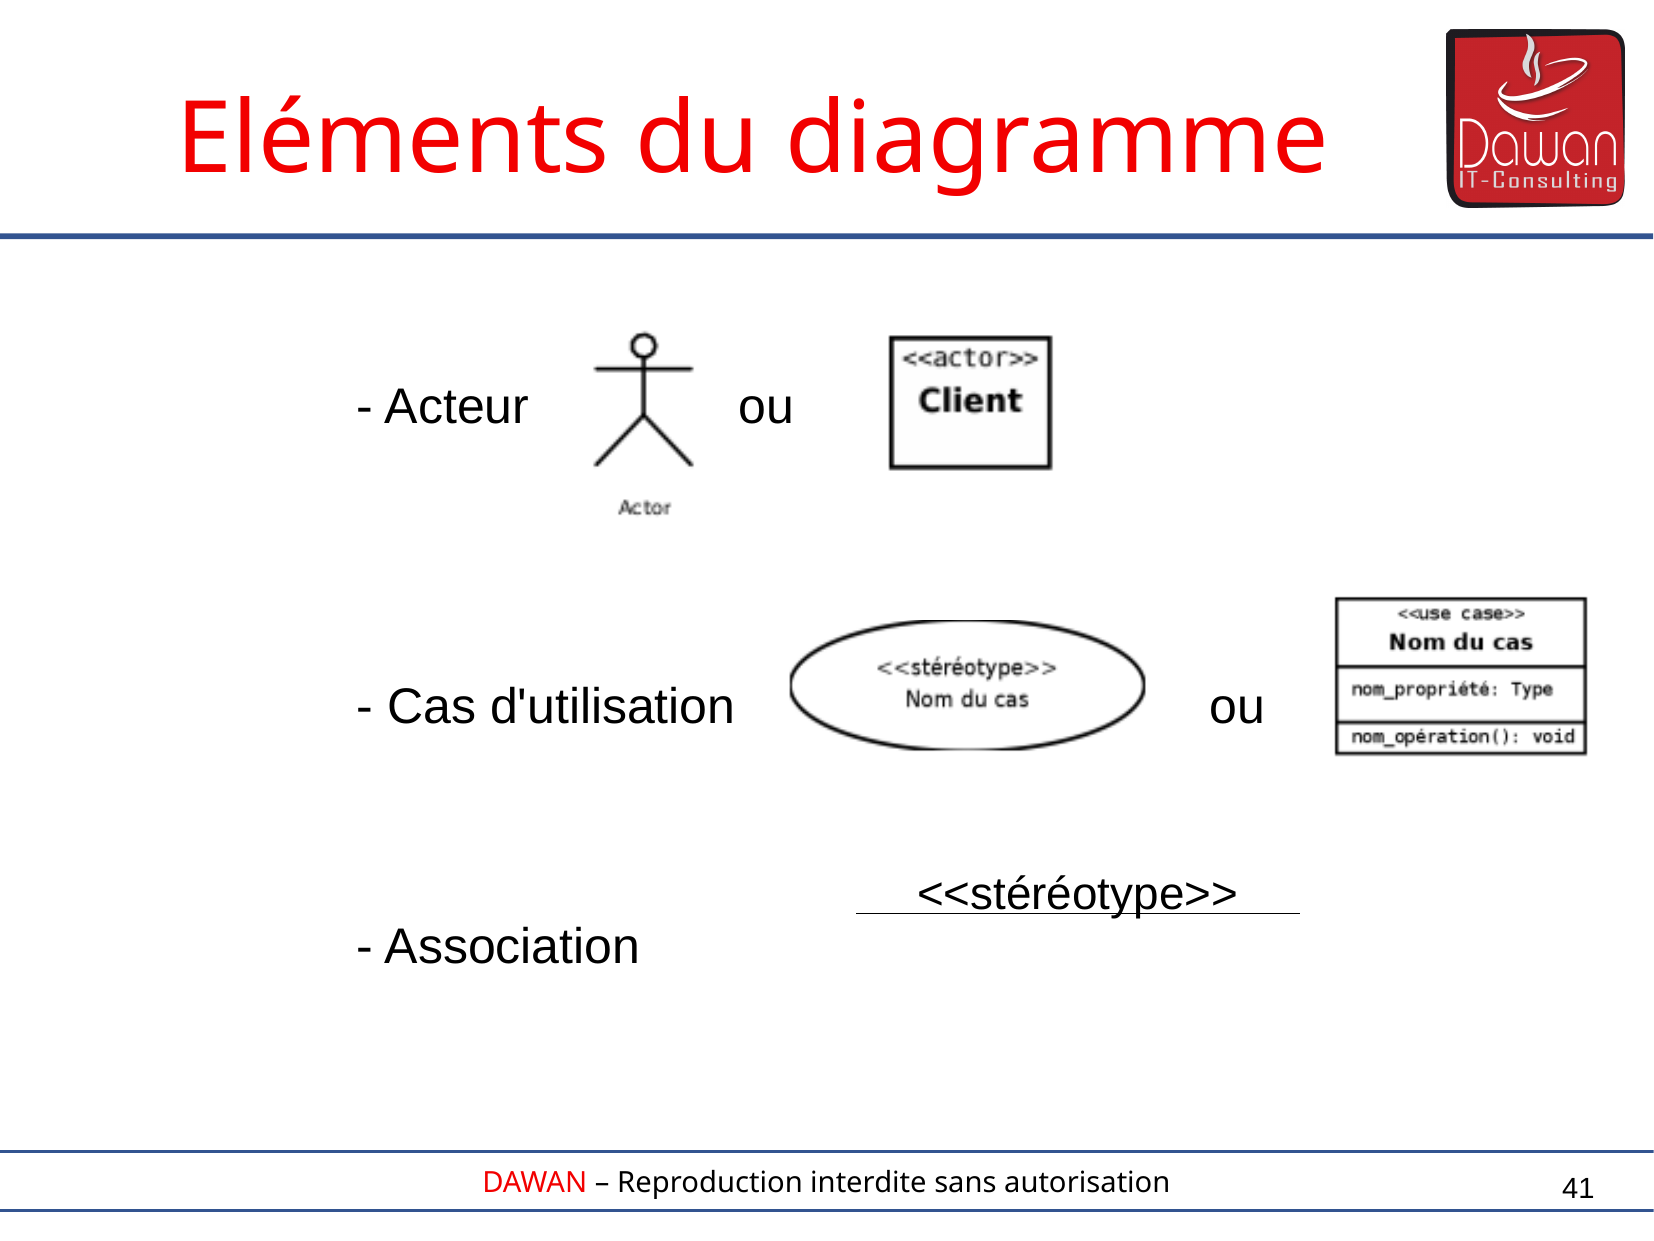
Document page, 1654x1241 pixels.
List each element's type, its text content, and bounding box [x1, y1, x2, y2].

title Eléments du diagramme [59, 29, 1447, 237]
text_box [88, 315, 1595, 995]
slide_number 41 [1535, 1169, 1595, 1233]
picture [1447, 29, 1625, 208]
